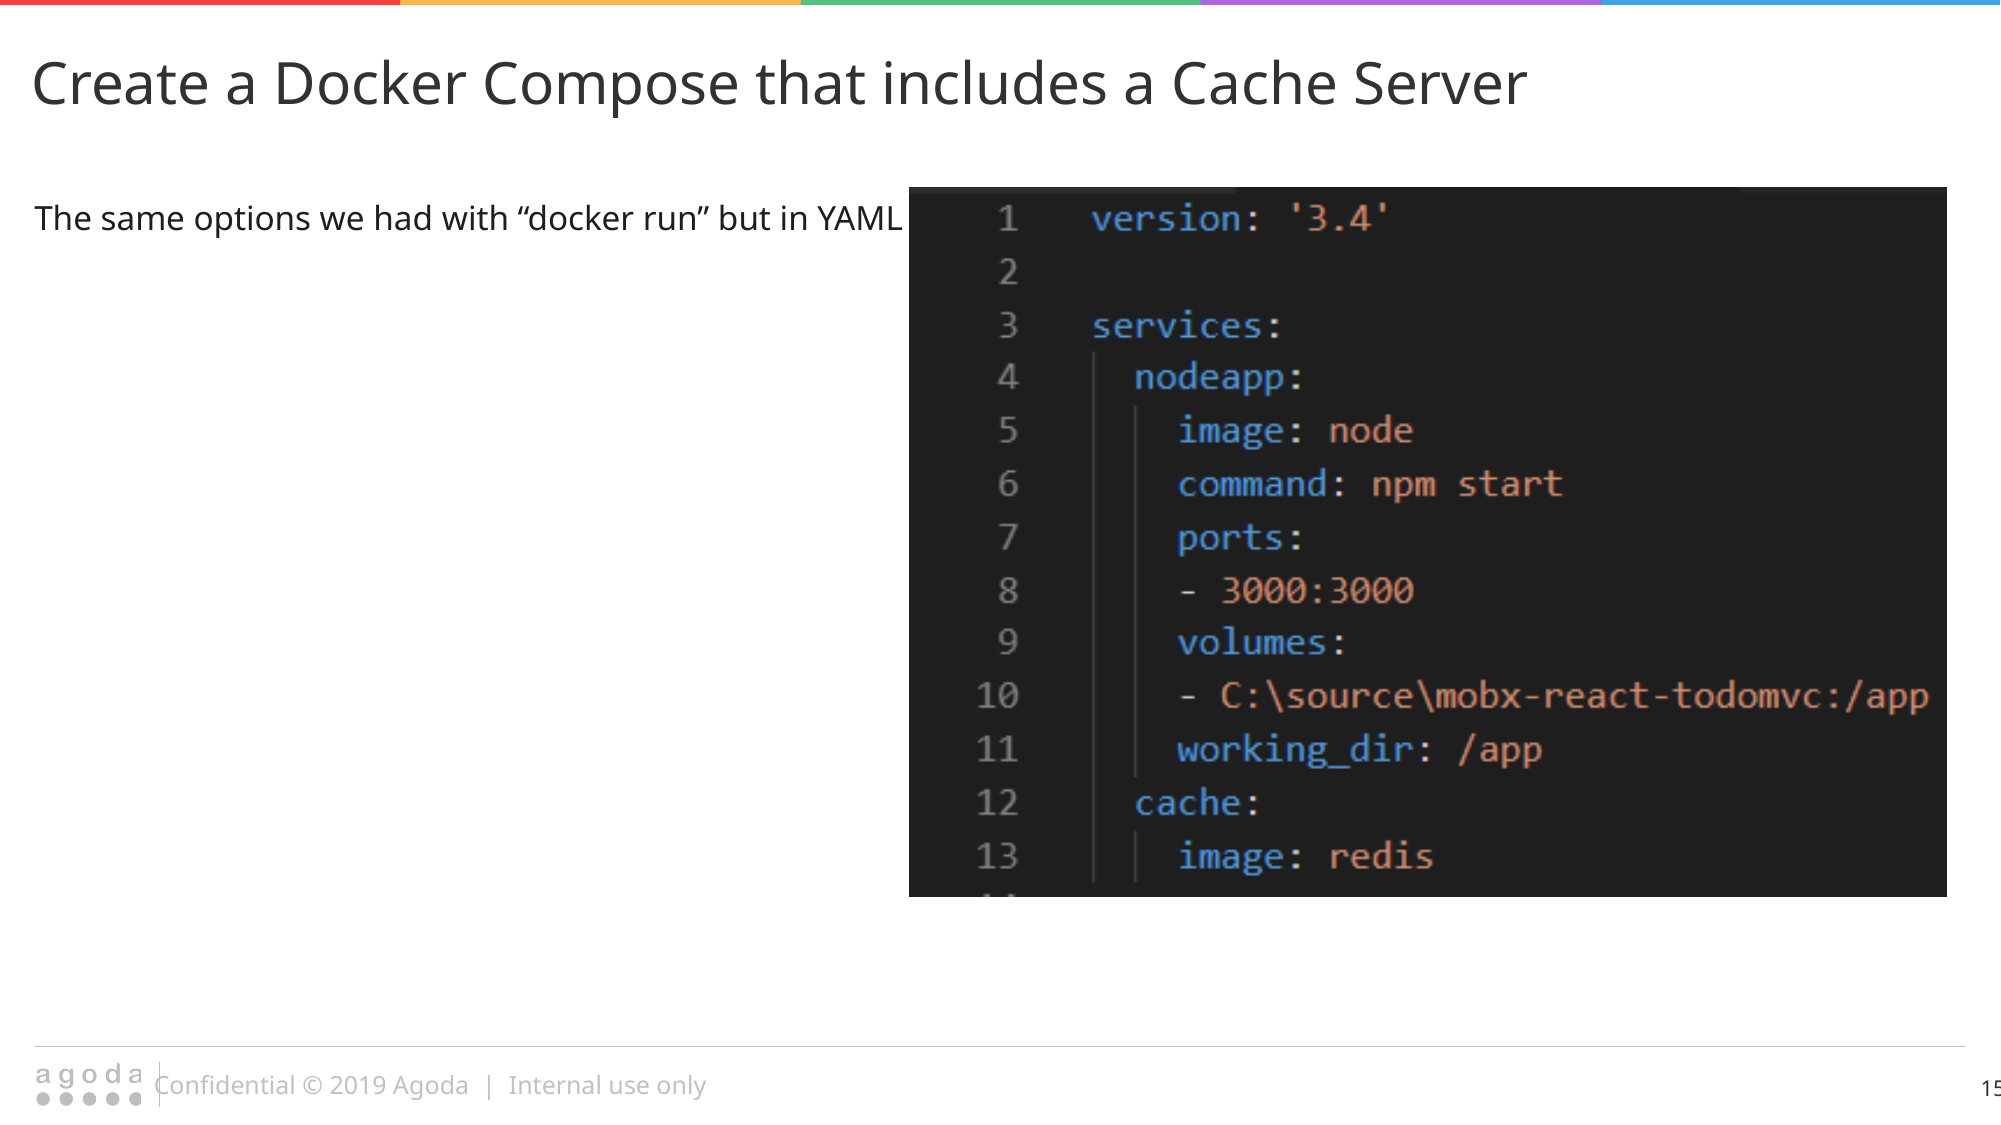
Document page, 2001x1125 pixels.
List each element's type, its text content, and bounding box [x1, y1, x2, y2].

list Create a Docker Compose that includes a Cache Server [31, 45, 1963, 117]
list The same options we had with “docker run” but in YAML [34, 149, 1966, 288]
picture [908, 186, 1947, 898]
picture [36, 1063, 142, 1106]
picture [0, 0, 2000, 8]
